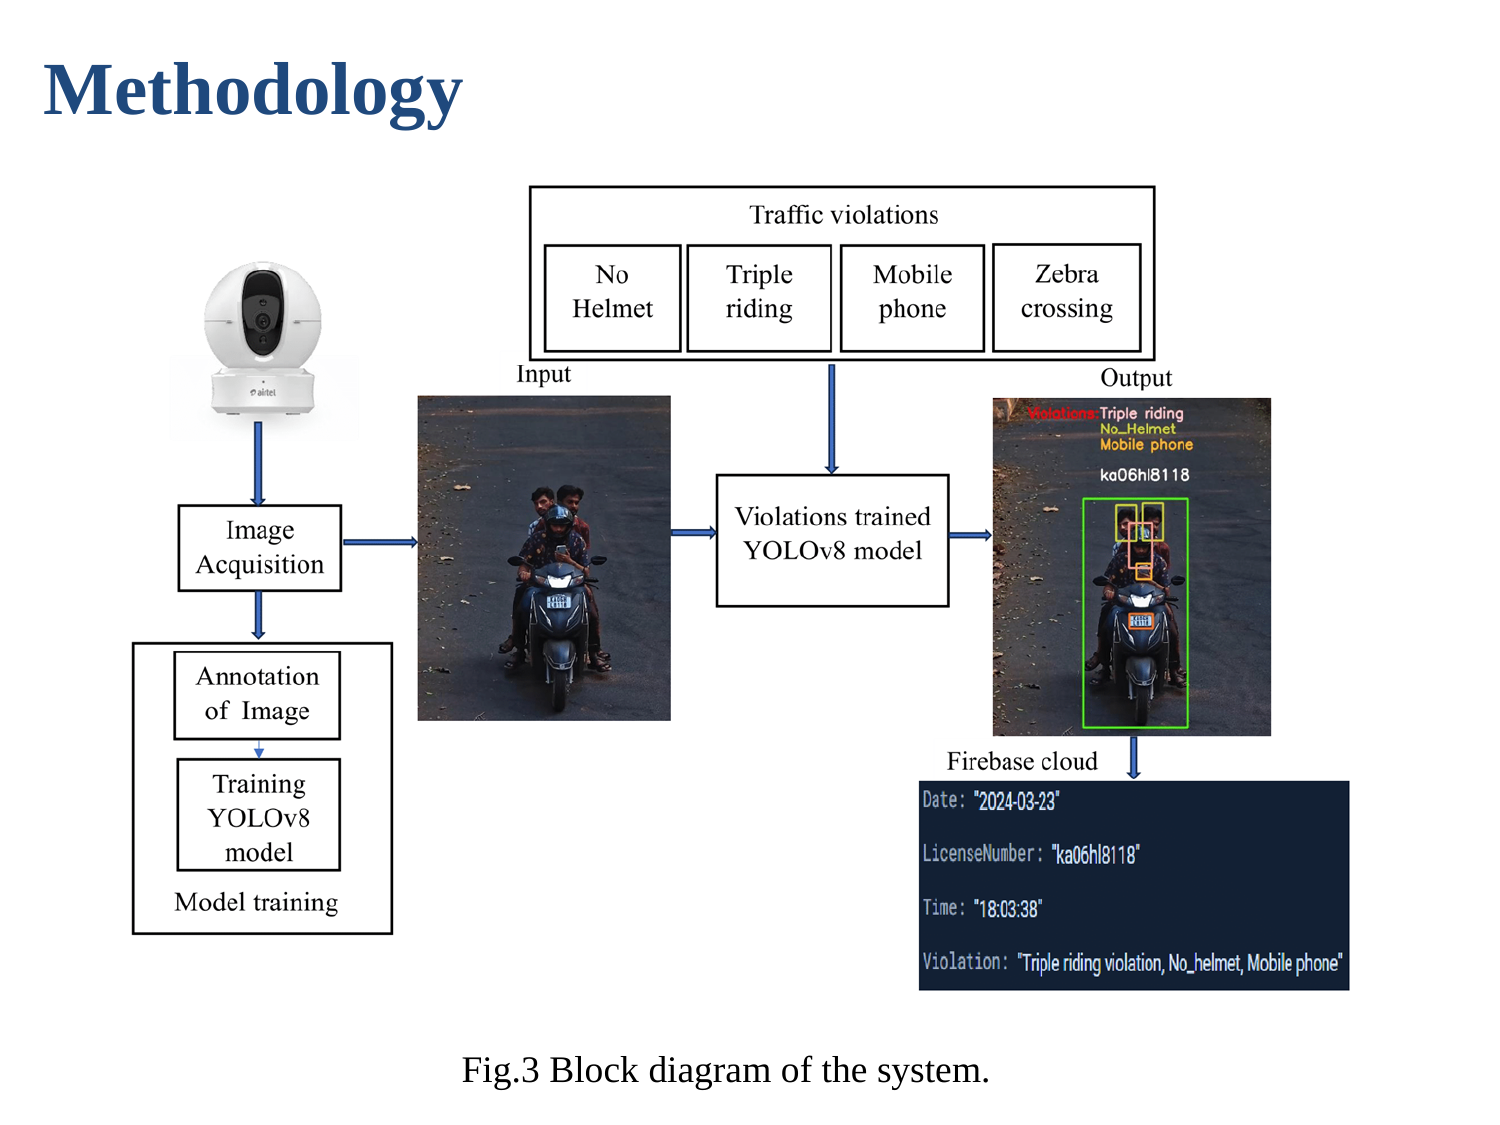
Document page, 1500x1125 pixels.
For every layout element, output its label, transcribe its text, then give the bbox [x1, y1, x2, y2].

text_box Fig.3 Block diagram of the system. [446, 1037, 1054, 1098]
picture [124, 175, 1360, 1002]
text_box Methodology [28, 40, 1379, 129]
